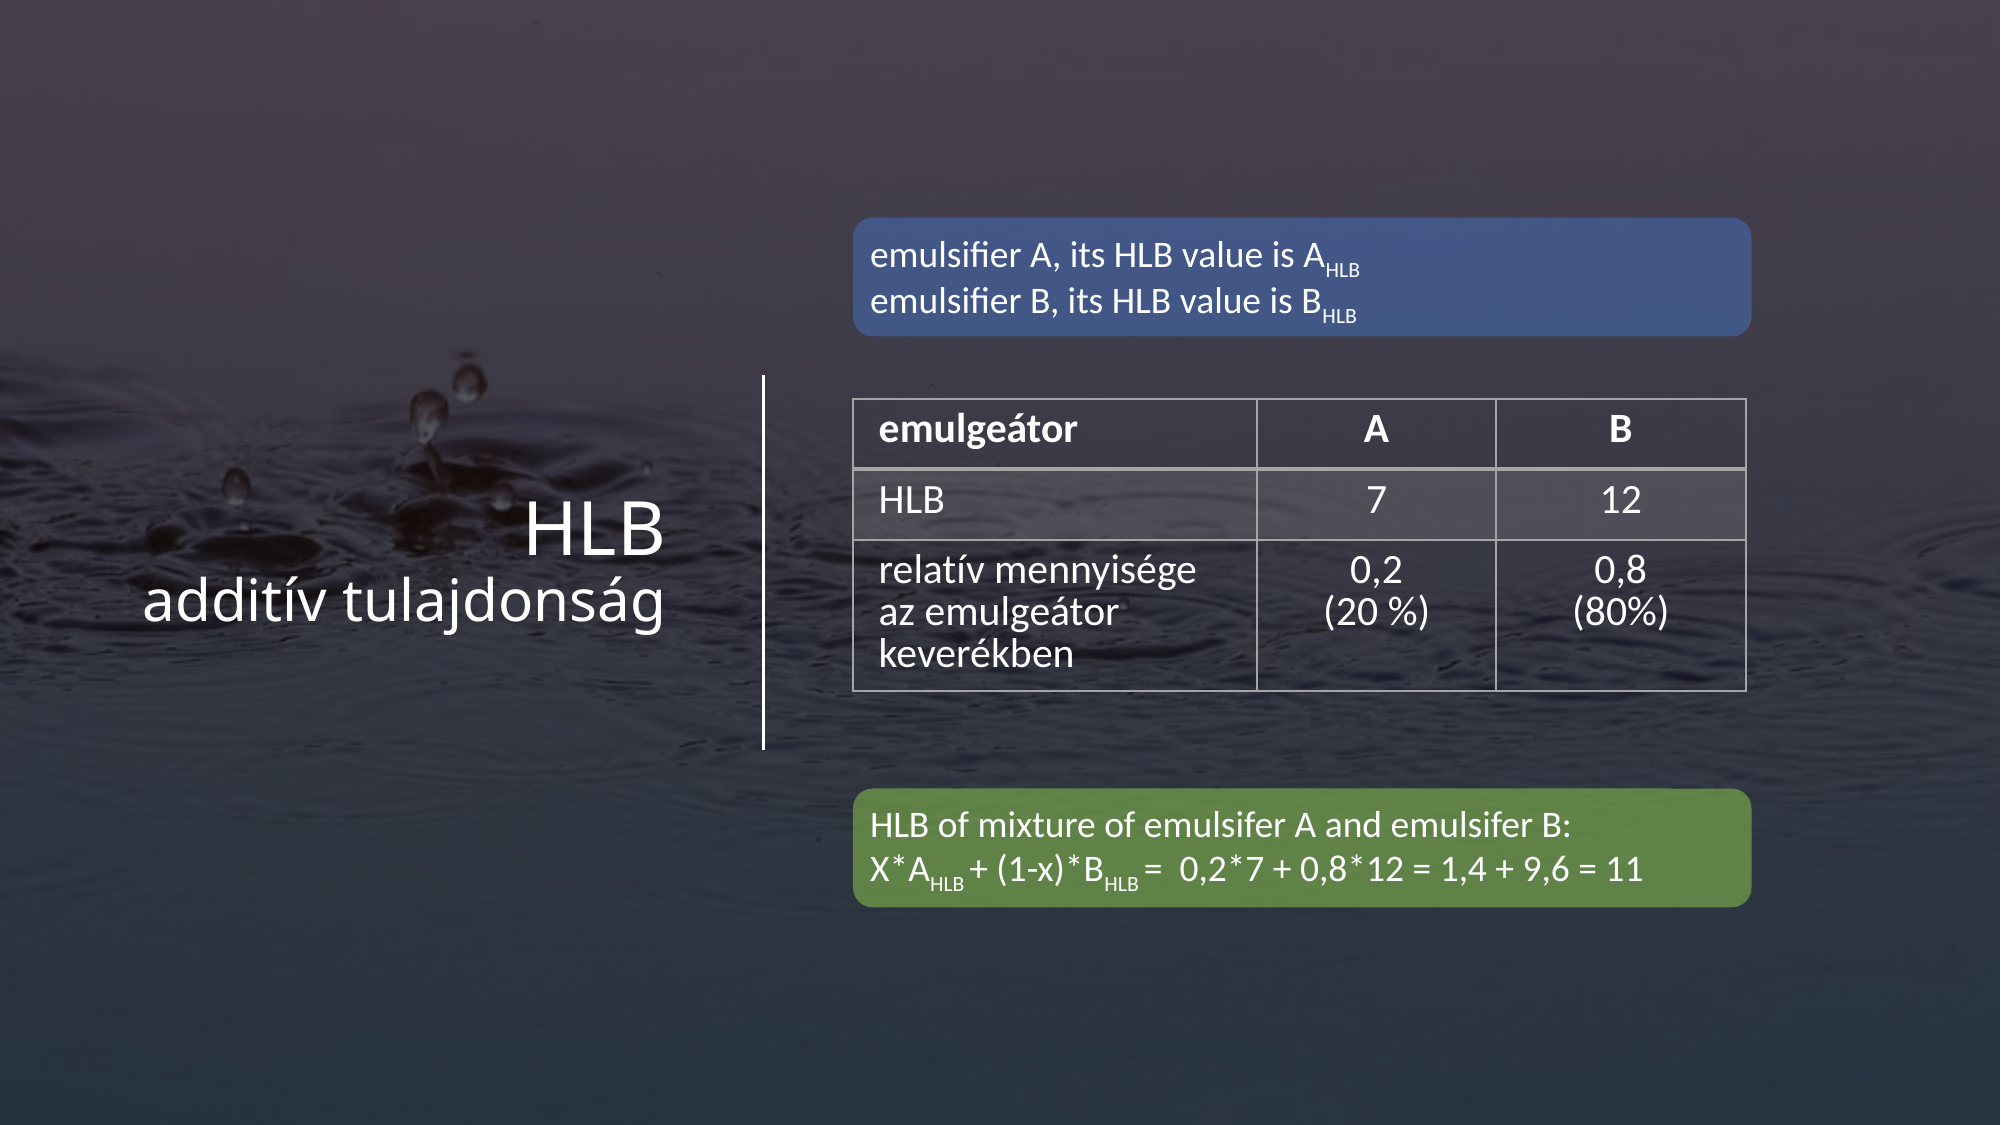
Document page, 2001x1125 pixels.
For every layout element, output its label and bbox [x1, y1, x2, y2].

text_box [852, 217, 1752, 337]
text_box [852, 788, 1752, 908]
picture [0, 0, 2000, 1125]
